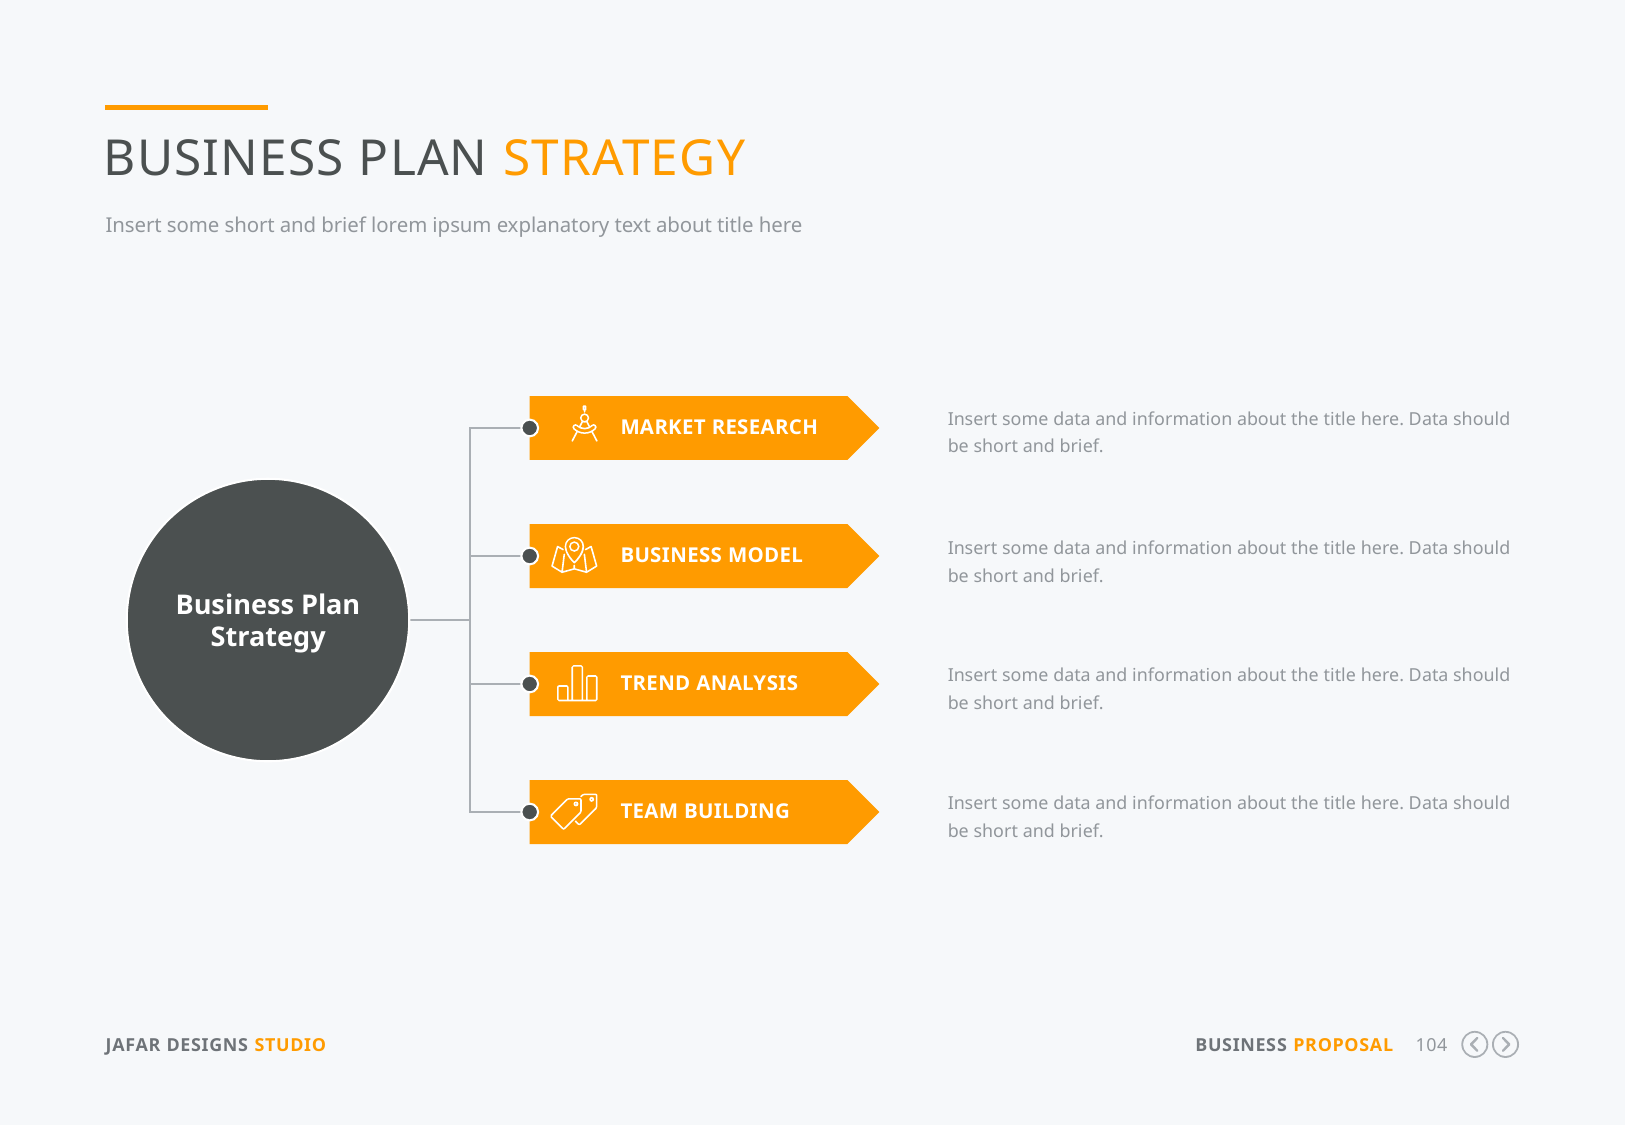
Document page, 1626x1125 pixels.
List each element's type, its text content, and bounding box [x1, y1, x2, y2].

text_box [530, 651, 881, 718]
text_box [530, 523, 881, 590]
text_box [530, 546, 540, 566]
text_box [520, 418, 540, 438]
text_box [126, 478, 410, 762]
list Insert some short and brief lorem ipsum explanatory text about title here [105, 209, 1519, 241]
text_box [530, 674, 540, 694]
list Business Plan Strategy [103, 125, 1518, 188]
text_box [556, 665, 863, 702]
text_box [410, 555, 530, 619]
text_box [571, 405, 863, 442]
text_box [528, 394, 881, 462]
text_box Insert some data and information about the title here. Data should be short and brief. [947, 784, 1519, 842]
text_box Insert some data and information about the title here. Data should be short and brief. [947, 656, 1519, 713]
text_box Insert some data and information about the title here. Data should be short and brief. [947, 400, 1519, 457]
text_box [528, 779, 881, 846]
text_box [520, 802, 540, 822]
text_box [409, 619, 530, 812]
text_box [551, 536, 863, 573]
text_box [550, 793, 863, 830]
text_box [409, 427, 530, 555]
text_box Insert some data and information about the title here. Data should be short and brief. [947, 529, 1519, 587]
